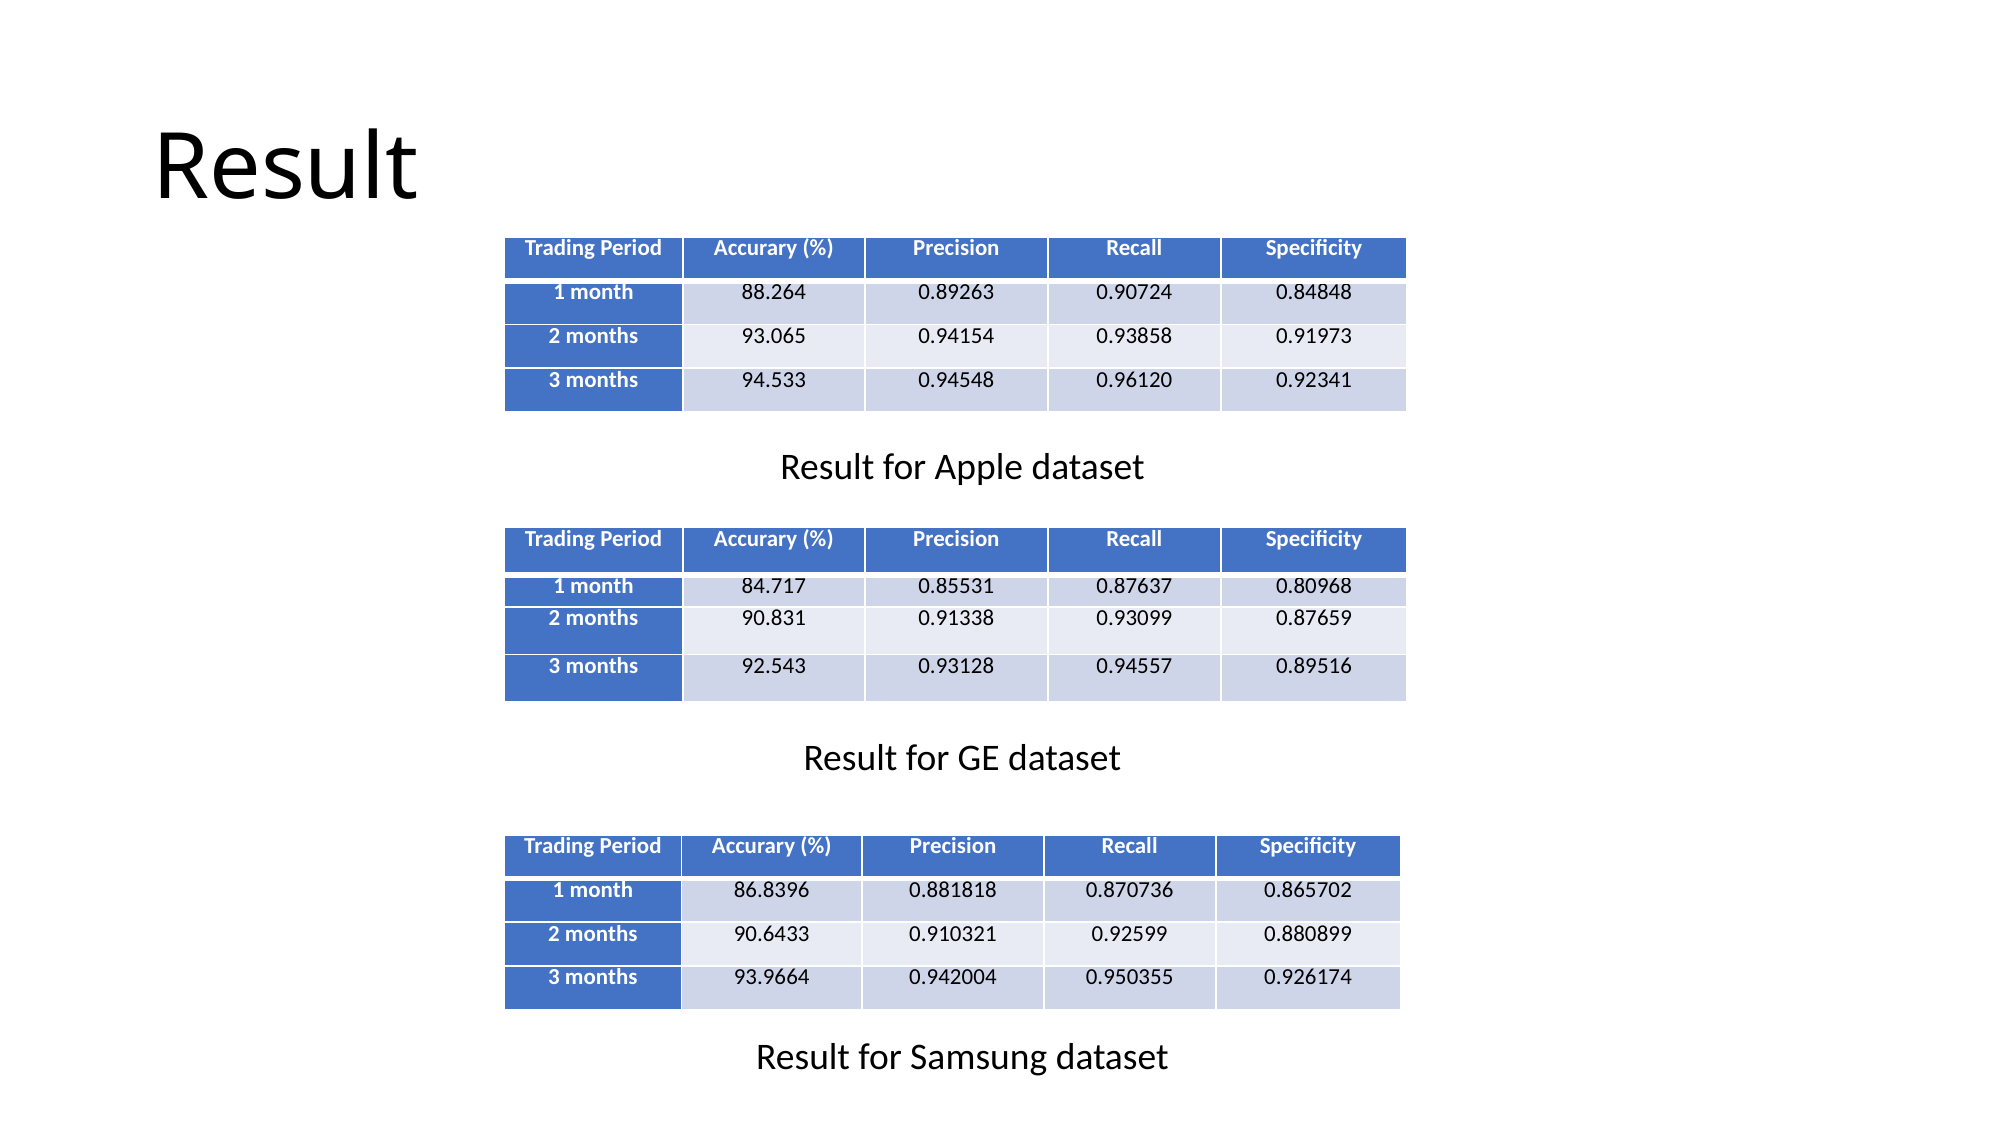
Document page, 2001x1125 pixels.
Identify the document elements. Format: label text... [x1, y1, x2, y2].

table_header Trading Period [505, 528, 682, 572]
table_cell 0.94154 [866, 325, 1047, 367]
table_cell 0.89516 [1222, 655, 1406, 701]
table_cell 0.87659 [1222, 608, 1406, 654]
table_header Accurary (%) [682, 836, 861, 876]
table_cell 0.96120 [1049, 369, 1220, 411]
table_cell 90.831 [684, 608, 864, 654]
table_header Specificity [1222, 238, 1406, 278]
table_cell 0.870736 [1045, 881, 1215, 921]
table_cell 0.94548 [866, 369, 1047, 411]
table_cell 0.84848 [1222, 284, 1406, 324]
table_cell 0.950355 [1045, 967, 1215, 1009]
table_cell 0.90724 [1049, 284, 1220, 324]
table_header Recall [1049, 238, 1220, 278]
table_cell 92.543 [684, 655, 864, 701]
table_cell 0.942004 [863, 967, 1043, 1009]
table_cell 0.80968 [1222, 578, 1406, 606]
table_cell 0.910321 [863, 923, 1043, 965]
table_header Precision [866, 238, 1047, 278]
table_header Trading Period [505, 238, 682, 278]
table_cell 90.6433 [682, 923, 861, 965]
table_cell 0.881818 [863, 881, 1043, 921]
table_header Specificity [1222, 528, 1406, 572]
table_cell 0.880899 [1217, 923, 1400, 965]
table_cell 3 months [505, 967, 681, 1009]
table_cell 0.89263 [866, 284, 1047, 324]
table_header Recall [1049, 528, 1220, 572]
table_cell 84.717 [684, 578, 864, 606]
table_cell 0.865702 [1217, 881, 1400, 921]
table_cell 2 months [505, 923, 681, 965]
table_cell 1 month [505, 578, 682, 606]
text_box Result for Samsung dataset [637, 1024, 1288, 1084]
table_cell 88.264 [684, 284, 864, 324]
table_cell 94.533 [684, 369, 864, 411]
table_cell 86.8396 [682, 881, 861, 921]
text_box Result for GE dataset [637, 725, 1288, 786]
table_cell 2 months [505, 325, 682, 367]
table_cell 2 months [505, 608, 682, 654]
table_cell 1 month [505, 284, 682, 324]
table_header Precision [866, 528, 1047, 572]
table_cell 93.9664 [682, 967, 861, 1009]
table_cell 0.92341 [1222, 369, 1406, 411]
table_cell 0.91338 [866, 608, 1047, 654]
table_cell 93.065 [684, 325, 864, 367]
table_header Specificity [1217, 836, 1400, 876]
title Result [137, 59, 1863, 278]
table_cell 0.87637 [1049, 578, 1220, 606]
table_cell 0.93858 [1049, 325, 1220, 367]
table_header Accurary (%) [684, 528, 864, 572]
table_cell 0.91973 [1222, 325, 1406, 367]
table_cell 0.93128 [866, 655, 1047, 701]
table_header Precision [863, 836, 1043, 876]
table_header Recall [1045, 836, 1215, 876]
table_cell 1 month [505, 881, 681, 921]
table_cell 0.92599 [1045, 923, 1215, 965]
table_cell 0.85531 [866, 578, 1047, 606]
text_box Result for Apple dataset [637, 434, 1288, 494]
table_cell 0.94557 [1049, 655, 1220, 701]
table_cell 3 months [505, 369, 682, 411]
table_cell 0.93099 [1049, 608, 1220, 654]
table_header Trading Period [505, 836, 681, 876]
table_cell 0.926174 [1217, 967, 1400, 1009]
table_cell 3 months [505, 655, 682, 701]
table_header Accurary (%) [684, 238, 864, 278]
